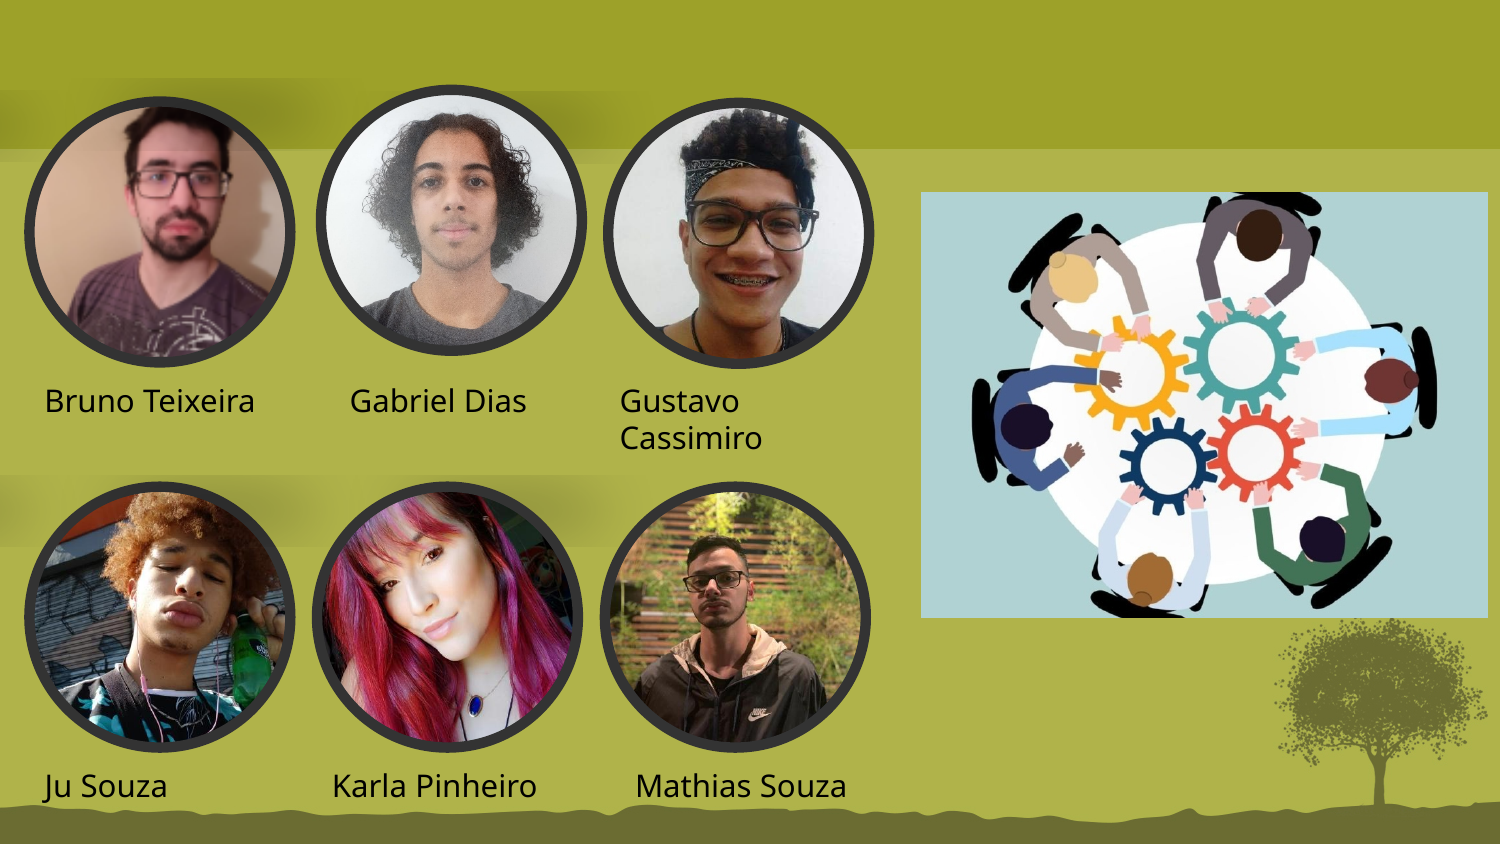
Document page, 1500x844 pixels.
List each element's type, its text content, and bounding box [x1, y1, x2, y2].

text_box Gustavo Cassimiro [604, 373, 904, 464]
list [921, 192, 1488, 618]
text_box Mathias Souza [620, 758, 904, 811]
text_box Gabriel Dias [334, 373, 596, 426]
text_box Bruno Teixeira [29, 373, 291, 426]
text_box Karla Pinheiro [317, 758, 578, 811]
text_box Ju Souza [29, 758, 291, 811]
picture [0, 0, 1500, 844]
